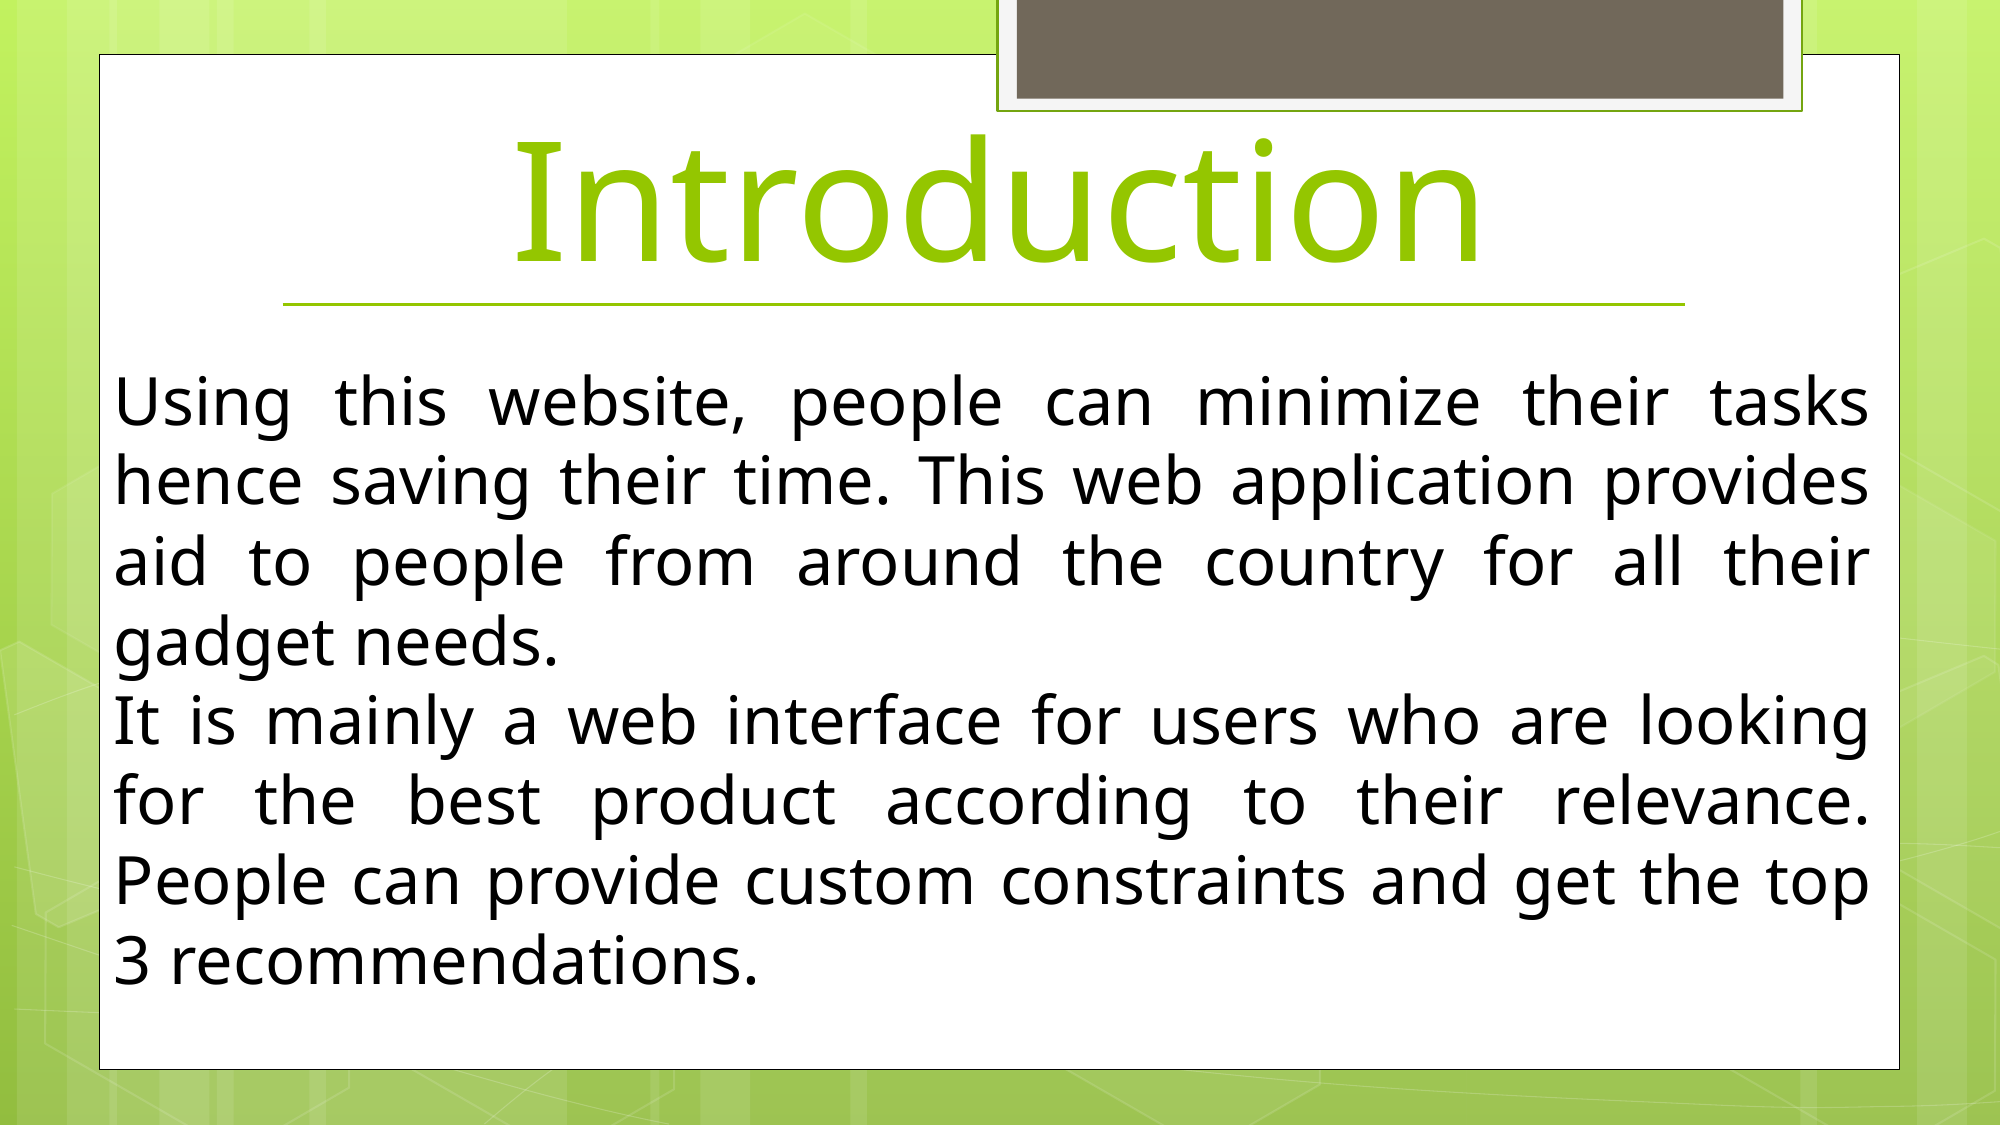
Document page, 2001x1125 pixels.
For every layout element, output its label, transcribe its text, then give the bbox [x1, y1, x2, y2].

text_box Using this website, people can minimize their tasks hence saving their time. This web application provides aid to people from around the country for all their gadget needs. It is mainly a web interface for users who are looking for the best product according to their relevance. People can provide custom constraints and get the top 3 recommendations. [98, 350, 1889, 1125]
text_box Introduction [98, 87, 1904, 303]
